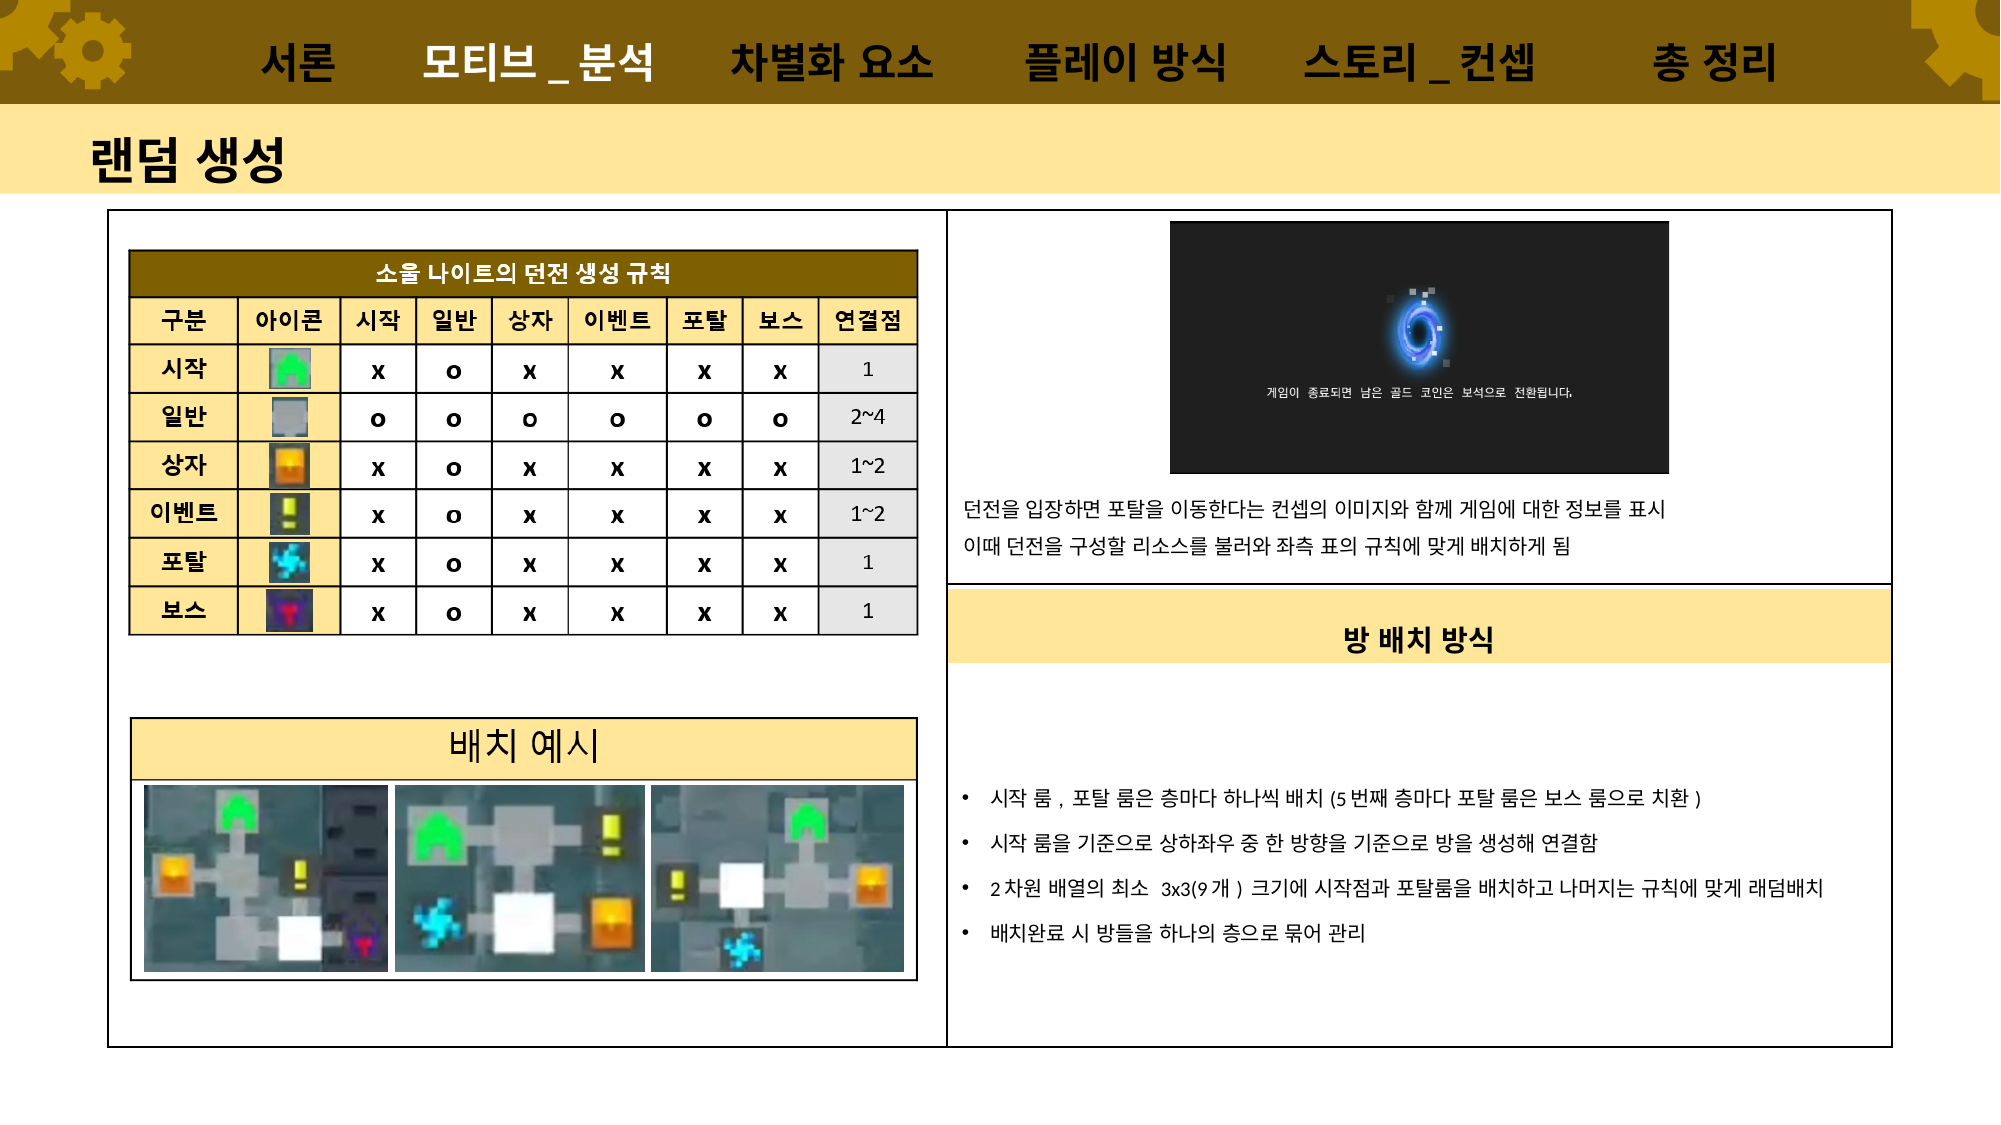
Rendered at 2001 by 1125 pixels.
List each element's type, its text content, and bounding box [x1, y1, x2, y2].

picture [1169, 221, 1670, 474]
picture [128, 249, 919, 647]
title 랜덤 생성 [75, 105, 1800, 184]
picture [129, 712, 919, 982]
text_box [161, 7, 1853, 91]
text_box [946, 209, 1893, 1048]
text_box [107, 209, 946, 1048]
